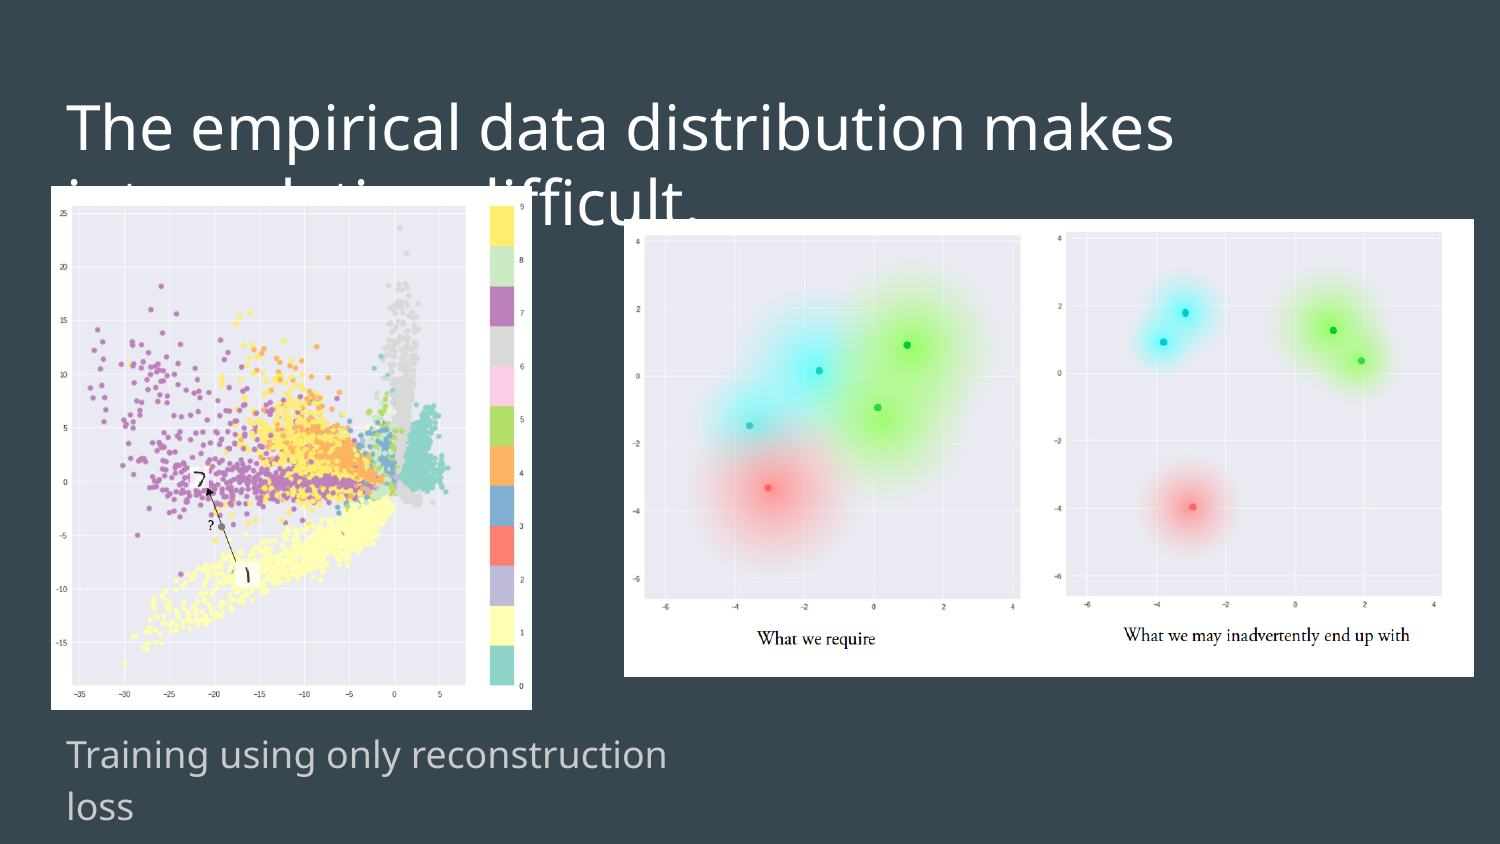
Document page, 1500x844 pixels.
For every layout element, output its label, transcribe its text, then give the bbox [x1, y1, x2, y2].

list Training using only reconstruction loss [51, 709, 726, 783]
title The empirical data distribution makes interpolation difficult. [51, 72, 1449, 167]
picture [50, 186, 532, 710]
picture [624, 218, 1474, 677]
